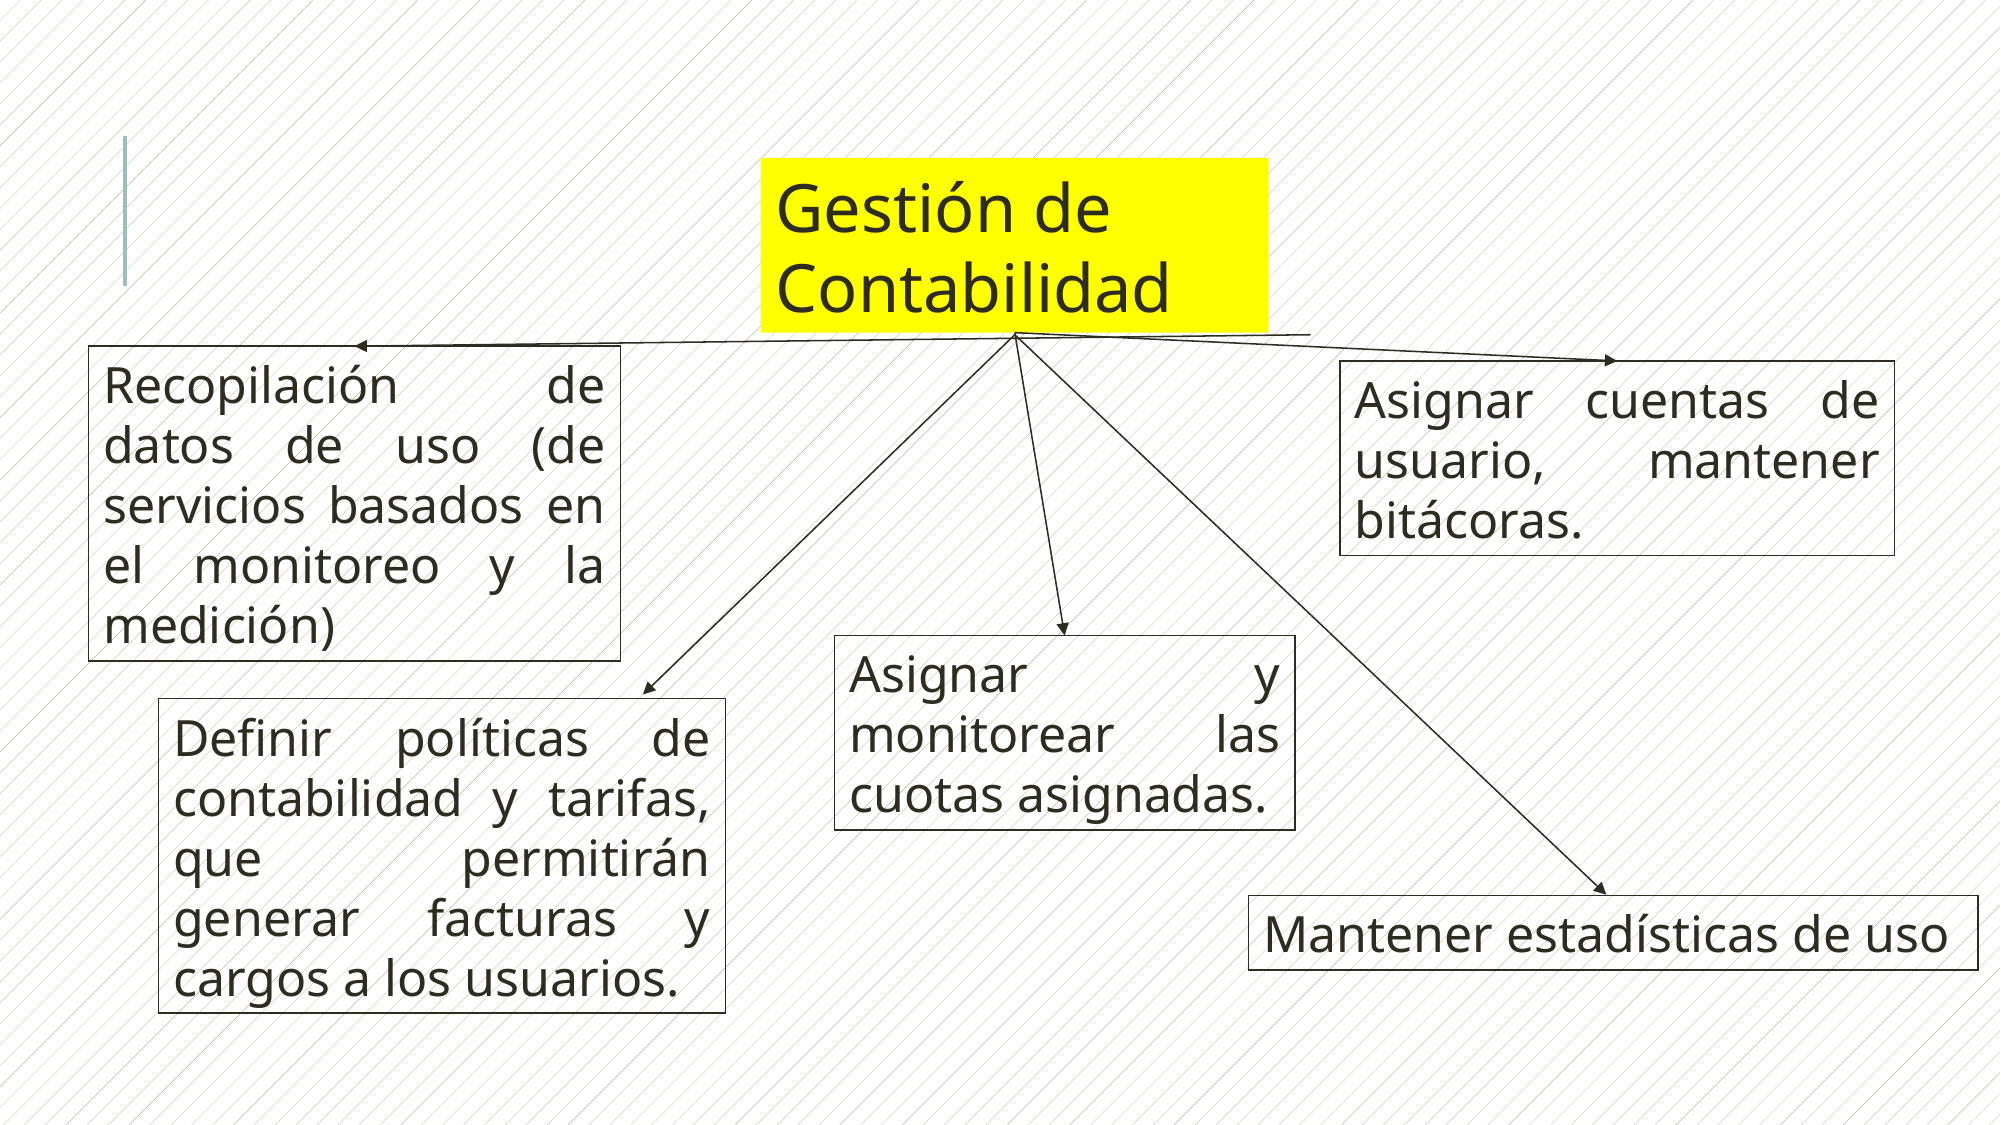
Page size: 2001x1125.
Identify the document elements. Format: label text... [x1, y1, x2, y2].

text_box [354, 334, 1008, 375]
text_box Gestión de Contabilidad [760, 157, 1269, 329]
text_box Mantener estadísticas de uso [1248, 895, 1978, 970]
text_box [642, 383, 966, 695]
text_box Recopilación de datos de uso (de servicios basados en el monitoreo y la medición) [88, 346, 621, 661]
text_box Definir políticas de contabilidad y tarifas, que permitirán generar facturas y cargos a los usuarios. [158, 698, 726, 1014]
text_box [1072, 388, 1607, 895]
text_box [1014, 334, 1065, 665]
text_box Asignar y monitorear las cuotas asignadas. [834, 635, 1295, 831]
text_box Asignar cuentas de usuario, mantener bitácoras. [1339, 360, 1895, 556]
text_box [1070, 334, 1618, 361]
